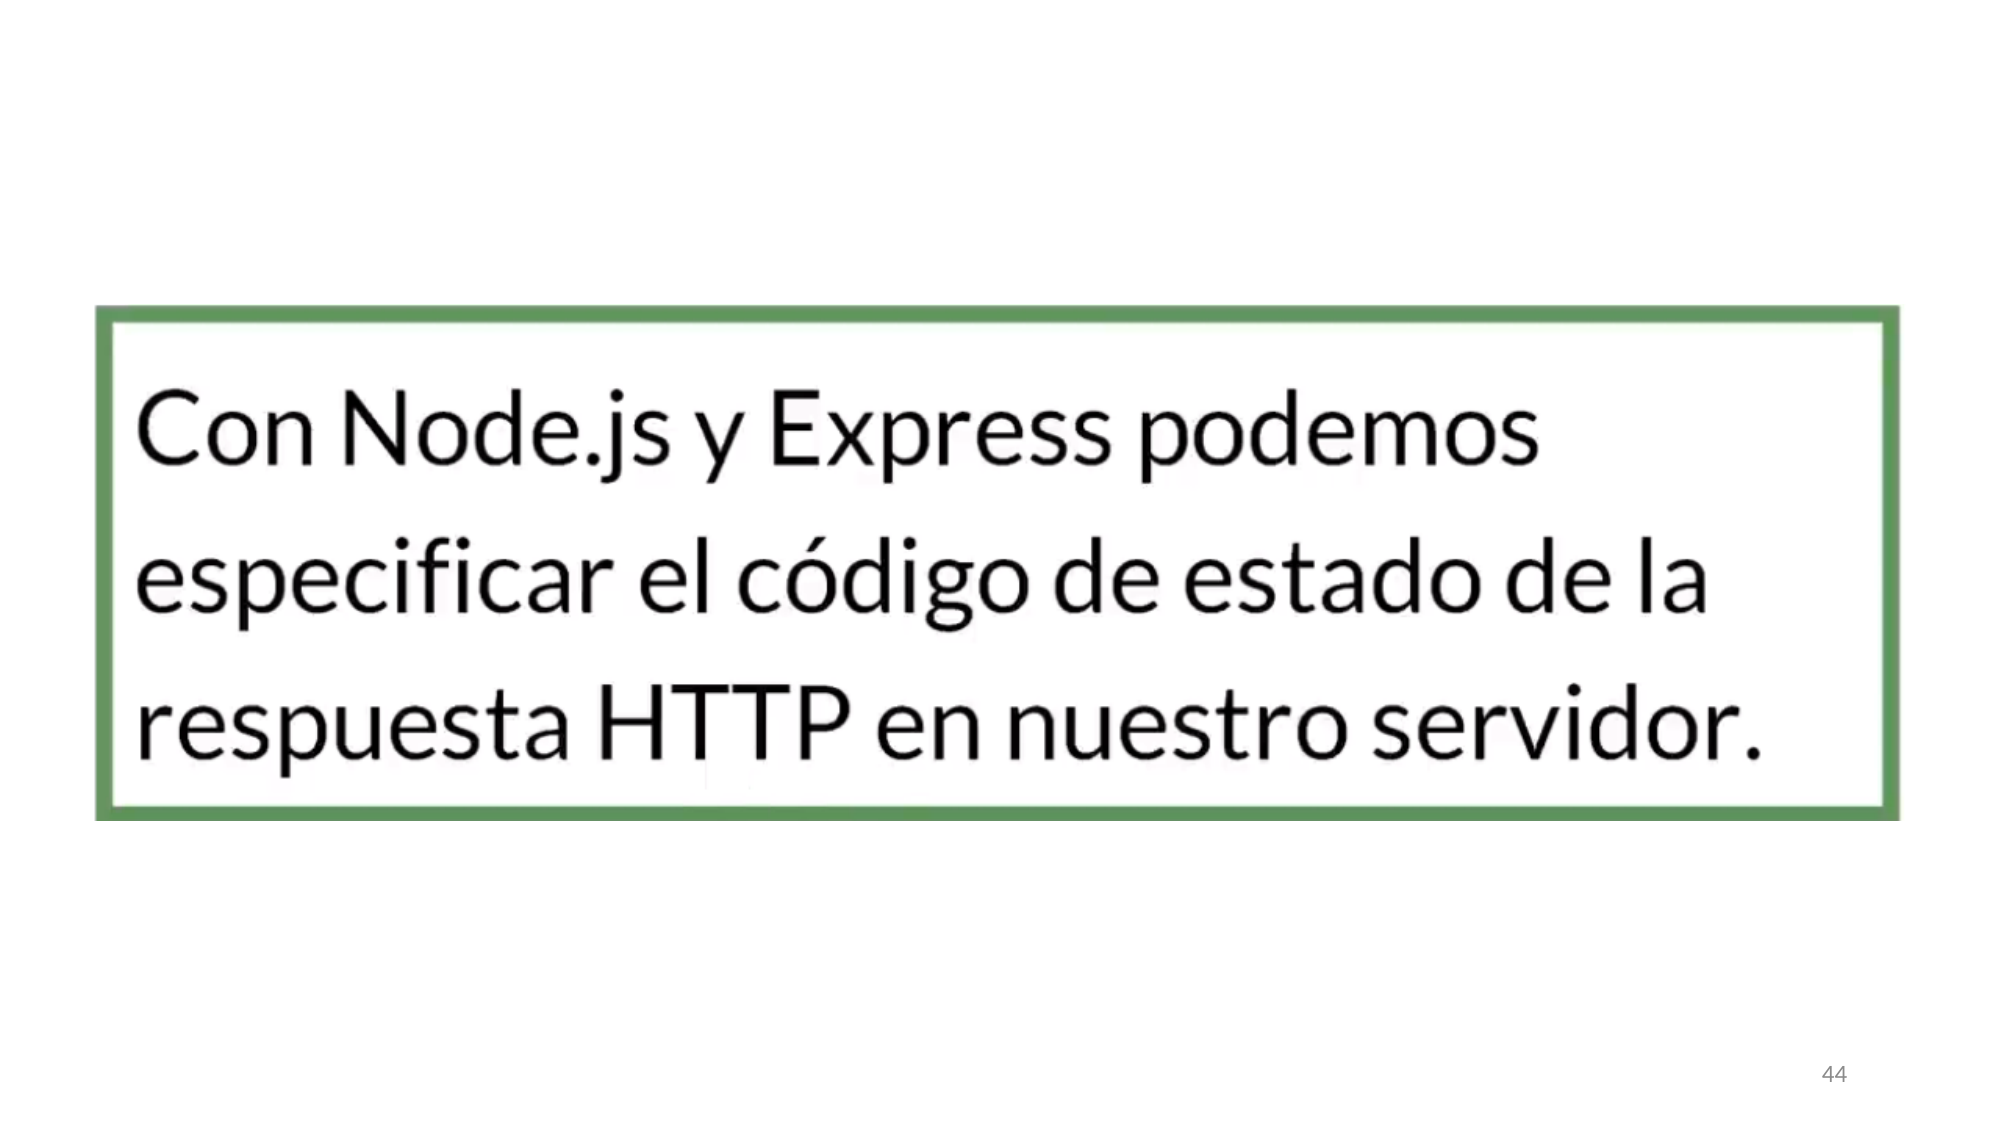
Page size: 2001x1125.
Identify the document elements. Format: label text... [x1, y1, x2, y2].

picture [94, 304, 1906, 821]
slide_number 44 [1412, 1042, 1863, 1103]
